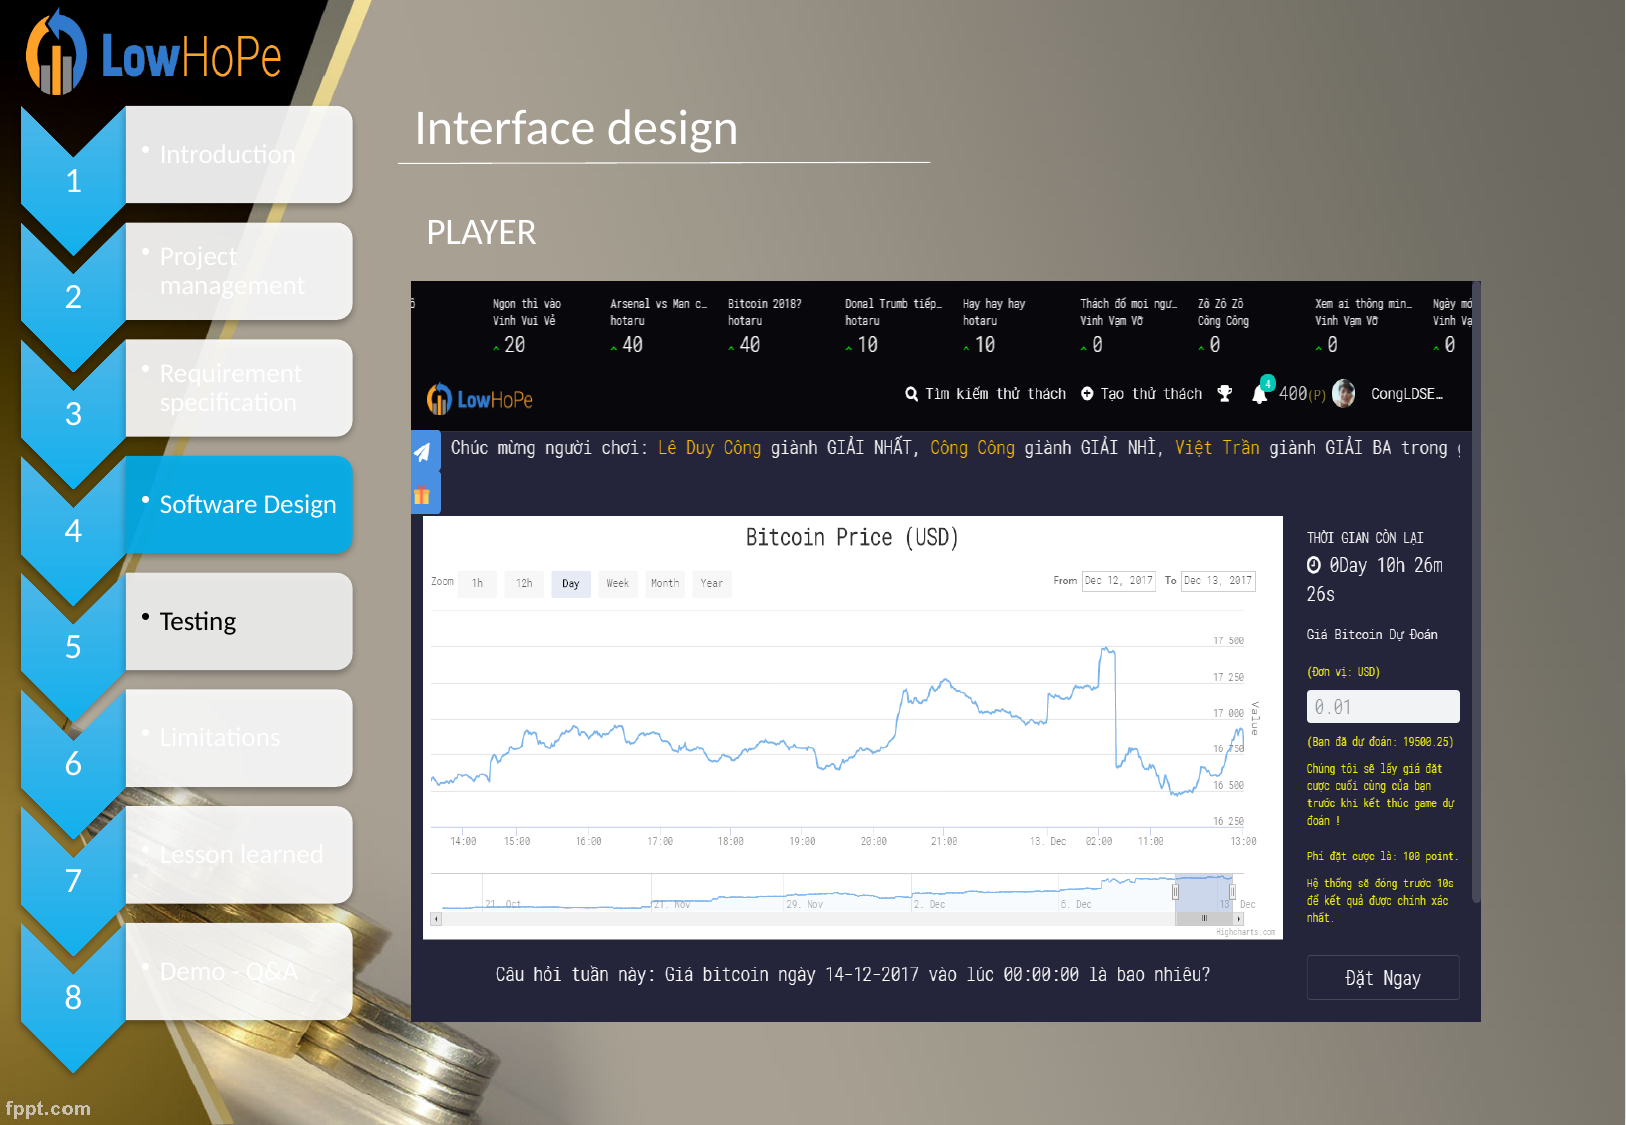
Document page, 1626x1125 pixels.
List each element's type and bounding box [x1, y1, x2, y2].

text_box [20, 105, 353, 1074]
picture [0, 0, 1625, 1125]
